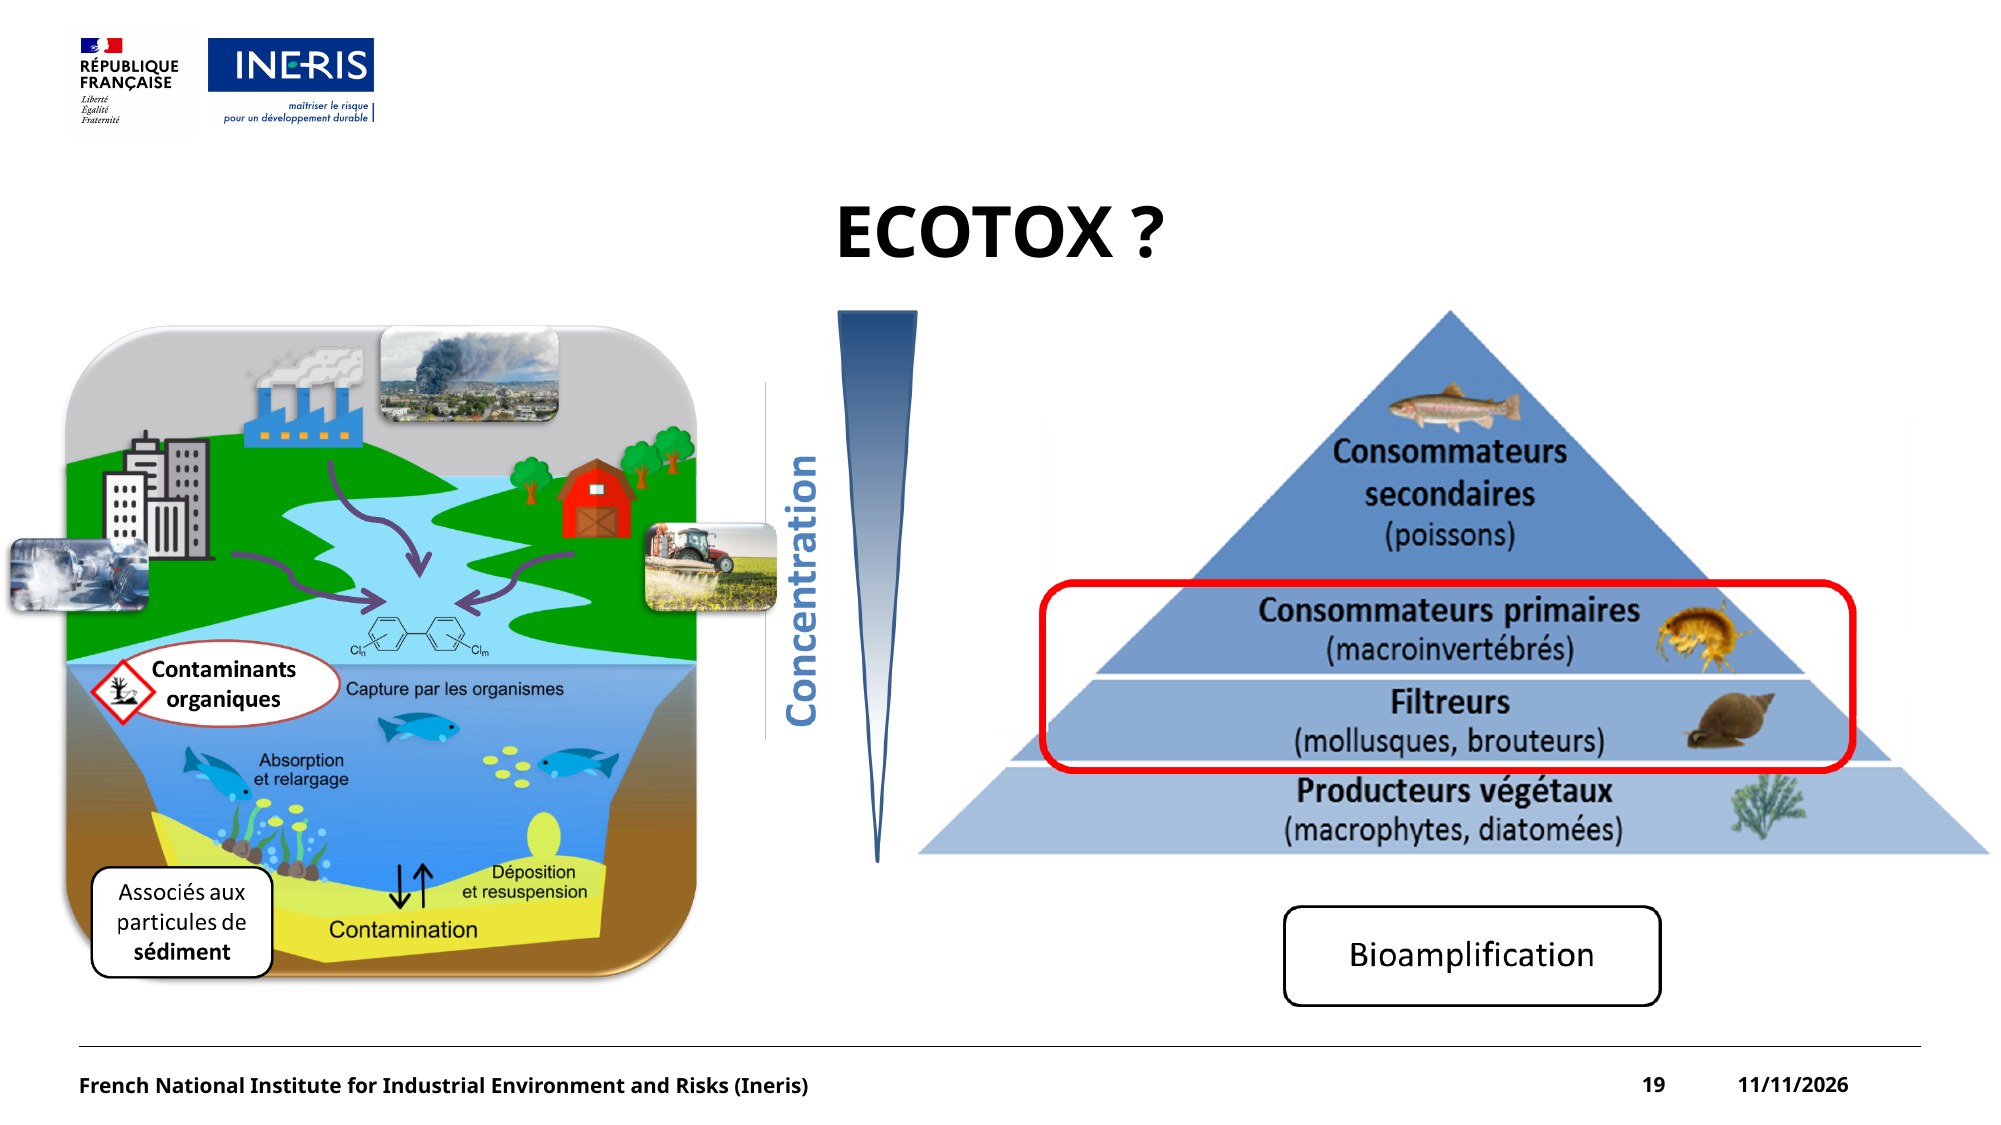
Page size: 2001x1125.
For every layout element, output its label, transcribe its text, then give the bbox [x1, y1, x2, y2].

picture [0, 301, 2000, 1007]
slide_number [1666, 1046, 1922, 1125]
picture [66, 23, 193, 138]
picture [208, 38, 374, 124]
footer French National Institute for Industrial Environment and Risks (Ineris) [78, 1046, 1371, 1125]
title ECOTOX ? [78, 196, 1922, 317]
slide_number 19 [1371, 1046, 1666, 1125]
